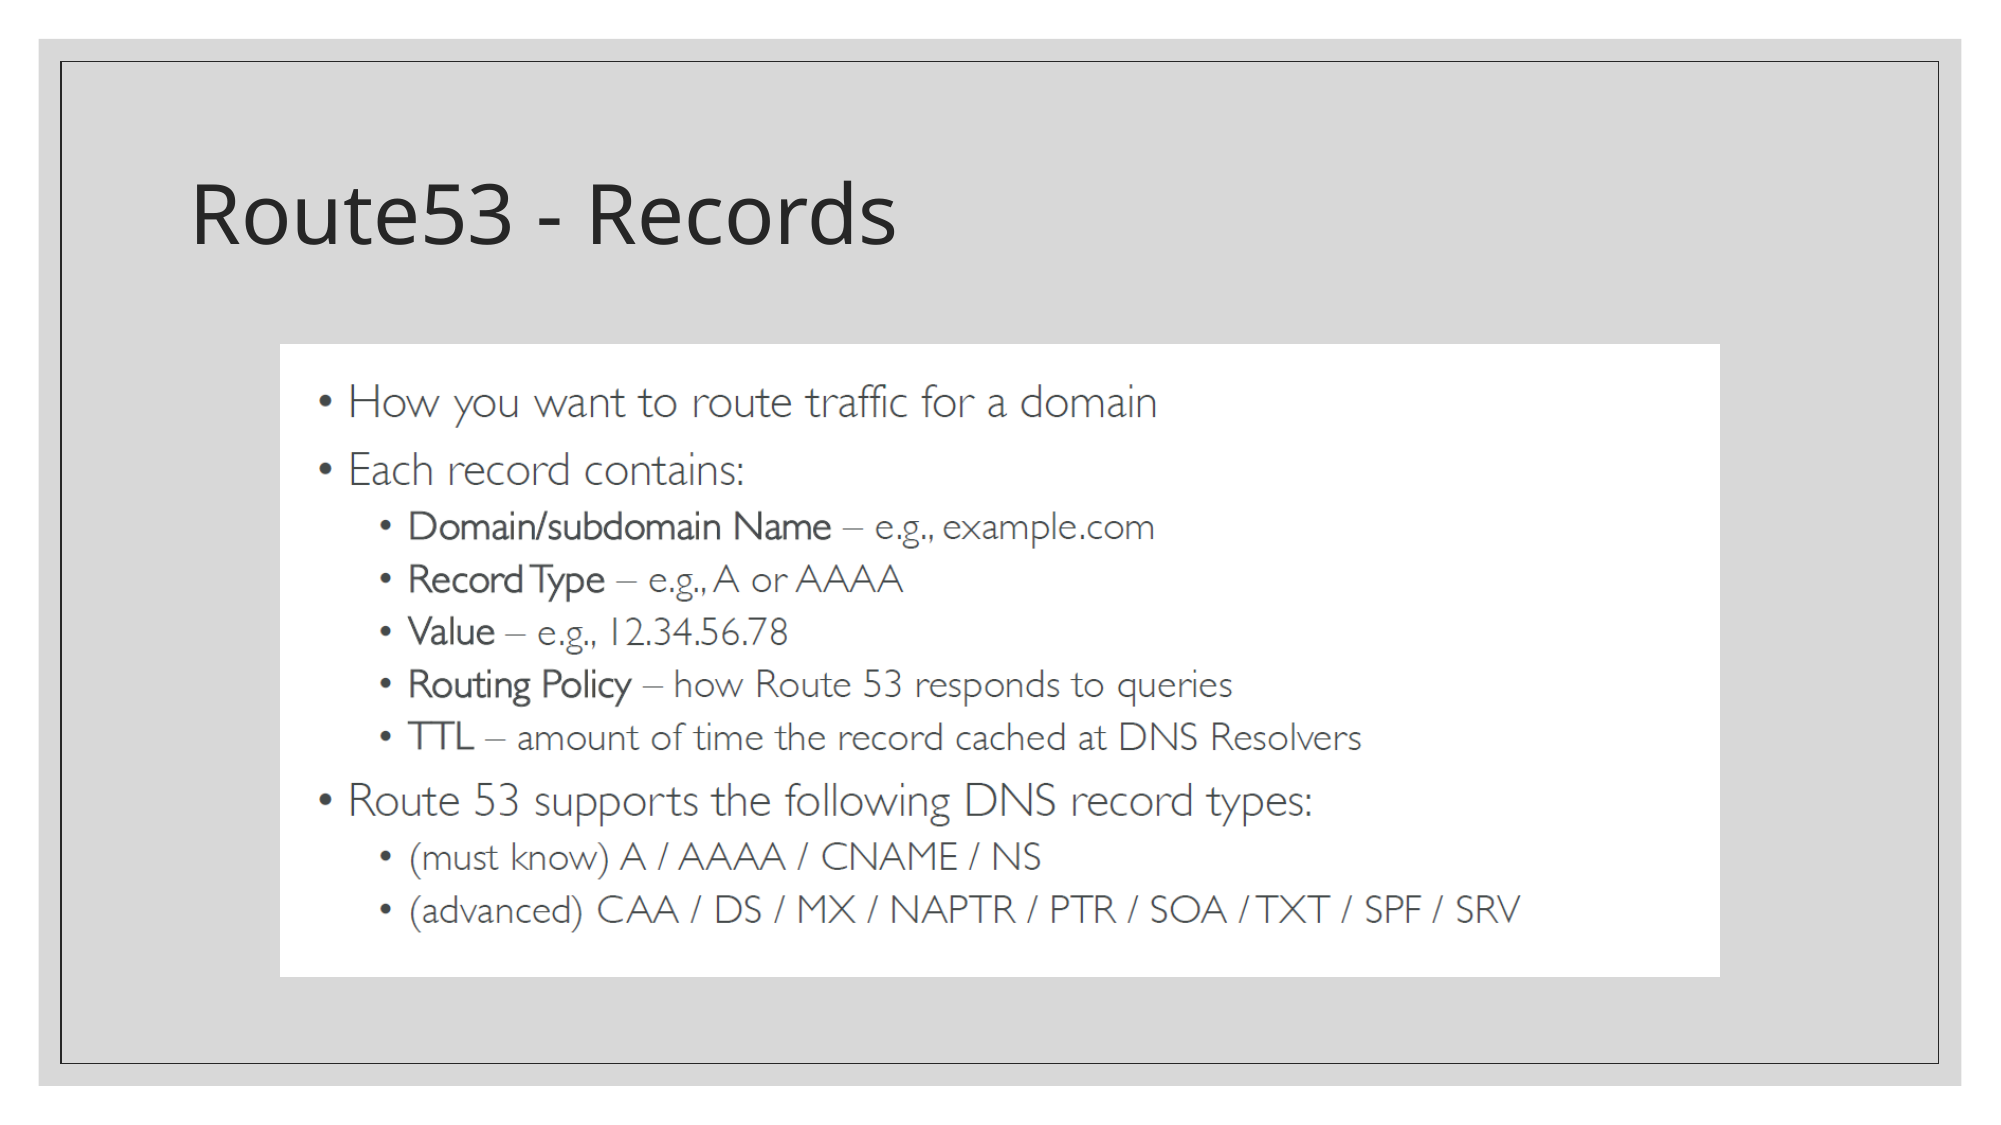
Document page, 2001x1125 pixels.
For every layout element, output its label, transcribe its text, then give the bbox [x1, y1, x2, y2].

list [280, 344, 1720, 977]
title Route53 - Records [174, 105, 1825, 331]
